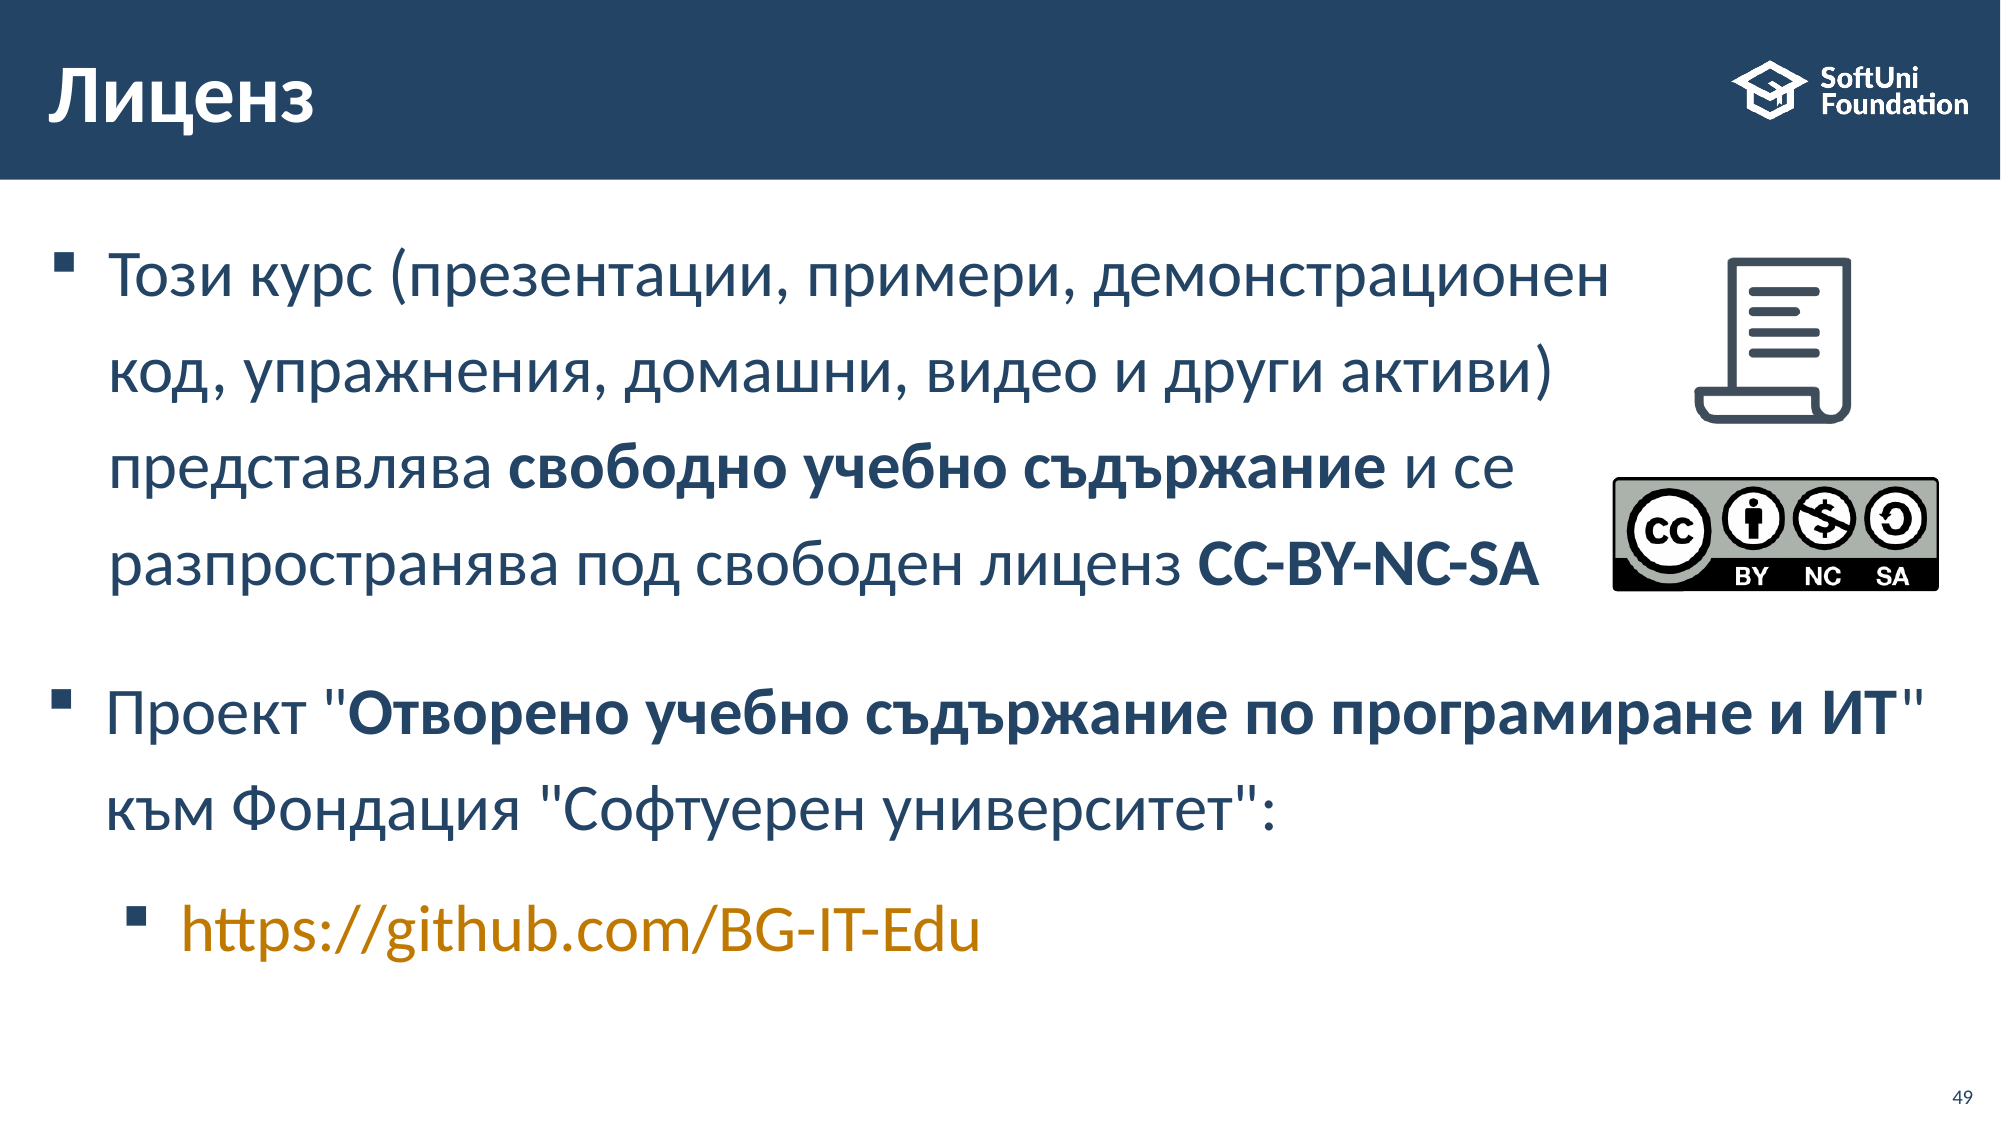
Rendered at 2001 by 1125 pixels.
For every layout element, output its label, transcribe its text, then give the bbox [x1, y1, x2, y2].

text_box Проект "Отворено учебно съдържание по програмиране и ИТ" към Фондация "Софтуерен университет": https://github.com/BG-IT-Edu [31, 644, 1953, 972]
picture [1677, 235, 1875, 445]
list Този курс (презентации, примери, демонстрационен код, упражнения, домашни, видео и други активи) представлява свободно учебно съдържание и се разпространява под свободен лиценз CC-BY-NC-SA [31, 208, 1650, 615]
title Лиценз [31, 16, 1716, 162]
slide_number 49 [1927, 1067, 1989, 1117]
picture [1731, 60, 1968, 120]
picture [1612, 476, 1940, 592]
